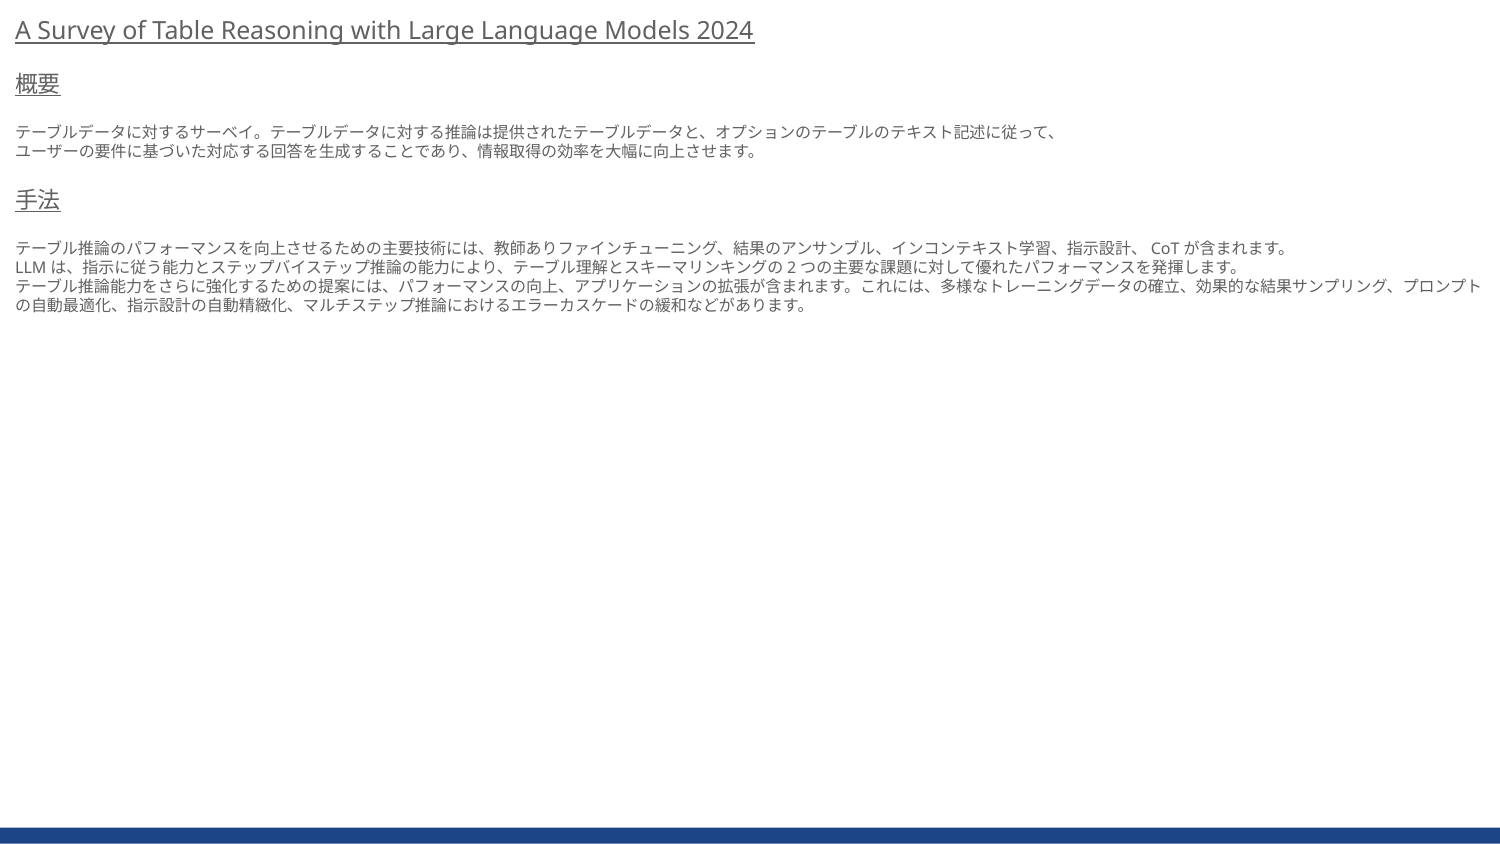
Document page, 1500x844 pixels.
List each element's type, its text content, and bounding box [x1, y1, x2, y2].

list A Survey of Table Reasoning with Large Language Models 2024 概要 テーブルデータに対するサーベイ。テーブルデータに対する推論は提供されたテーブルデータと、オプションのテーブルのテキスト記述に従って、 ユーザーの要件に基づいた対応する回答を生成することであり、情報取得の効率を大幅に向上させます。 手法 テーブル推論のパフォーマンスを向上させるための主要技術には、教師ありファインチューニング、結果のアンサンブル、インコンテキスト学習、指示設計、CoTが含まれます。 LLMは、指示に従う能力とステップバイステップ推論の能力により、テーブル理解とスキーマリンキングの2つの主要な課題に対して優れたパフォーマンスを発揮します。 テーブル推論能力をさらに強化するための提案には、パフォーマンスの向上、アプリケーションの拡張が含まれます。これには、多様なトレーニングデータの確立、効果的な結果サンプリング、プロンプトの自動最適化、指示設計の自動精緻化、マルチステップ推論におけるエラーカスケードの緩和などがあります。 [0, 0, 1500, 829]
